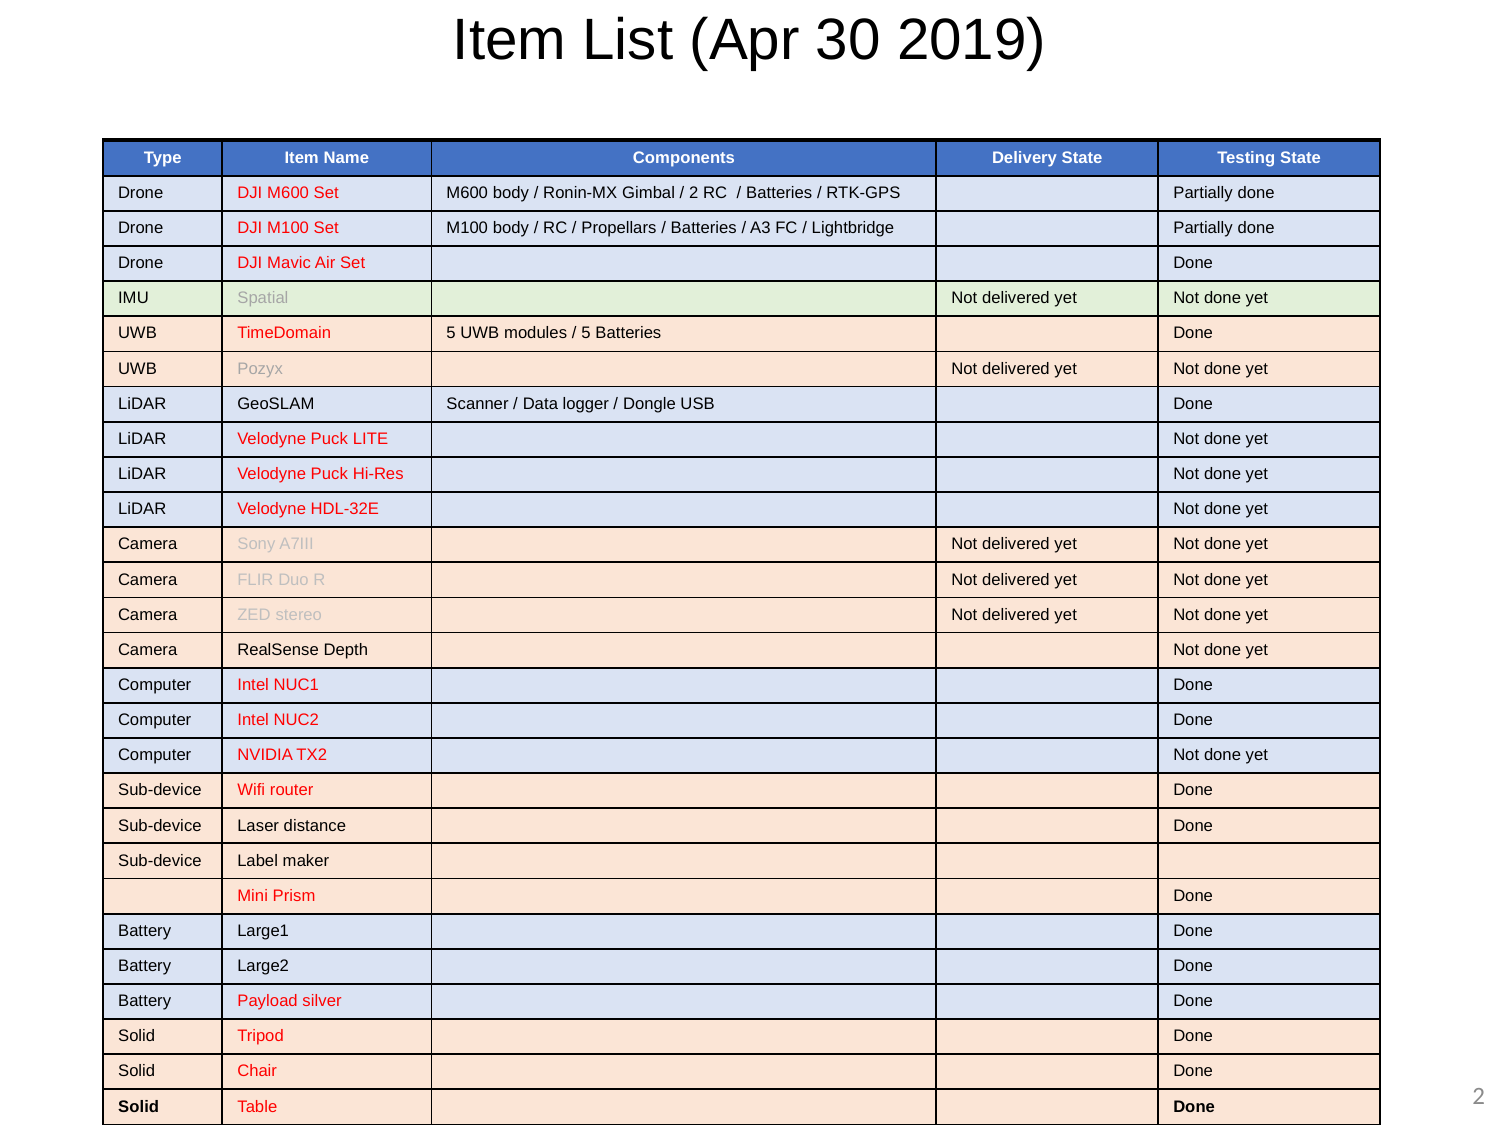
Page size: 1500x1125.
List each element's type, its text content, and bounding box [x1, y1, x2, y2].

table_cell Camera [104, 633, 221, 667]
table_cell Done [1159, 1020, 1379, 1053]
table_cell Done [1159, 879, 1379, 913]
table_cell Not done yet [1159, 528, 1379, 561]
table_cell [432, 563, 935, 597]
table_cell Sony A7III [223, 528, 431, 561]
table_cell [937, 247, 1157, 280]
table_cell [937, 809, 1157, 842]
table_cell Not done yet [1159, 458, 1379, 491]
table_header Item Name [223, 142, 431, 175]
table_cell [432, 985, 935, 1018]
table_cell [432, 598, 935, 632]
table_cell Sub-device [104, 809, 221, 842]
table_cell IMU [104, 282, 221, 315]
table_cell Partially done [1159, 177, 1379, 210]
table_cell Camera [104, 528, 221, 561]
table_cell Velodyne Puck Hi-Res [223, 458, 431, 491]
table_cell [432, 1055, 935, 1088]
table_cell Drone [104, 247, 221, 280]
table_cell [1159, 844, 1379, 878]
table_cell Done [1159, 317, 1379, 351]
table_cell Mini Prism [223, 879, 431, 913]
table_header Testing State [1159, 142, 1379, 175]
table_cell [432, 458, 935, 491]
table_cell Chair [223, 1055, 431, 1088]
table_cell TimeDomain [223, 317, 431, 351]
table_cell UWB [104, 317, 221, 351]
table_cell DJI Mavic Air Set [223, 247, 431, 280]
table_cell Not delivered yet [937, 528, 1157, 561]
table_cell [937, 844, 1157, 878]
table_cell Laser distance [223, 809, 431, 842]
table_cell Computer [104, 704, 221, 737]
table_cell [937, 317, 1157, 351]
title Item List (Apr 30 2019) [103, 0, 1397, 82]
table_cell Wifi router [223, 774, 431, 807]
table_cell [432, 844, 935, 878]
table_cell Drone [104, 212, 221, 245]
table_cell Not done yet [1159, 352, 1379, 386]
table_cell [432, 282, 935, 315]
table_cell [937, 879, 1157, 913]
table_cell [937, 212, 1157, 245]
table_cell [432, 423, 935, 456]
table_cell [432, 493, 935, 526]
table_cell Drone [104, 177, 221, 210]
table_cell Solid [104, 1020, 221, 1053]
table_cell Sub-device [104, 844, 221, 878]
table_cell Done [1159, 774, 1379, 807]
table_cell Not delivered yet [937, 563, 1157, 597]
table_cell LiDAR [104, 387, 221, 421]
table_cell [937, 669, 1157, 702]
table_cell M100 body / RC / Propellars / Batteries / A3 FC / Lightbridge [432, 212, 935, 245]
table_cell Done [1159, 1055, 1379, 1088]
table_cell [937, 387, 1157, 421]
table_cell Not done yet [1159, 423, 1379, 456]
table_cell [432, 669, 935, 702]
table_cell 5 UWB modules / 5 Batteries [432, 317, 935, 351]
table_cell Battery [104, 985, 221, 1018]
table_cell Solid [104, 1090, 221, 1124]
table_cell Not done yet [1159, 282, 1379, 315]
table_cell [937, 985, 1157, 1018]
table_cell Not delivered yet [937, 598, 1157, 632]
table_cell [937, 950, 1157, 983]
slide_number 2 [1381, 1065, 1500, 1125]
table_cell Large2 [223, 950, 431, 983]
table_cell Velodyne HDL-32E [223, 493, 431, 526]
table_cell Payload silver [223, 985, 431, 1018]
table_cell [432, 247, 935, 280]
table_cell [937, 774, 1157, 807]
table_header Delivery State [937, 142, 1157, 175]
table_cell Done [1159, 915, 1379, 948]
table_cell [937, 739, 1157, 772]
table_cell [937, 1055, 1157, 1088]
table_cell Tripod [223, 1020, 431, 1053]
table_cell [432, 1090, 935, 1124]
table_cell Done [1159, 1090, 1379, 1124]
table_cell [104, 879, 221, 913]
table_cell [432, 879, 935, 913]
table_cell NVIDIA TX2 [223, 739, 431, 772]
table_cell [937, 704, 1157, 737]
table_cell DJI M100 Set [223, 212, 431, 245]
table_cell Not delivered yet [937, 352, 1157, 386]
table_cell Intel NUC2 [223, 704, 431, 737]
table_cell Not done yet [1159, 633, 1379, 667]
table_cell Intel NUC1 [223, 669, 431, 702]
table_cell Battery [104, 915, 221, 948]
table_cell [432, 1020, 935, 1053]
table_cell ZED stereo [223, 598, 431, 632]
table_cell Not done yet [1159, 493, 1379, 526]
table_cell FLIR Duo R [223, 563, 431, 597]
table_cell DJI M600 Set [223, 177, 431, 210]
table_cell [432, 950, 935, 983]
table_cell [937, 1020, 1157, 1053]
table_cell [432, 528, 935, 561]
table_cell Velodyne Puck LITE [223, 423, 431, 456]
table_cell [432, 704, 935, 737]
table_cell Large1 [223, 915, 431, 948]
table_cell Pozyx [223, 352, 431, 386]
table_cell Camera [104, 598, 221, 632]
table_cell [937, 423, 1157, 456]
table_cell LiDAR [104, 458, 221, 491]
table_cell Spatial [223, 282, 431, 315]
table_header Type [104, 142, 221, 175]
table_cell Done [1159, 985, 1379, 1018]
table_cell Not done yet [1159, 739, 1379, 772]
table_cell [432, 739, 935, 772]
table_cell Done [1159, 387, 1379, 421]
table_cell [937, 915, 1157, 948]
table_cell [432, 809, 935, 842]
table_cell Partially done [1159, 212, 1379, 245]
table_cell Table [223, 1090, 431, 1124]
table_cell [432, 633, 935, 667]
table_cell Computer [104, 669, 221, 702]
table_cell [432, 915, 935, 948]
table_cell [937, 493, 1157, 526]
table_cell Done [1159, 950, 1379, 983]
table_cell Scanner / Data logger / Dongle USB [432, 387, 935, 421]
table_cell Not done yet [1159, 598, 1379, 632]
table_header Components [432, 142, 935, 175]
table_cell M600 body / Ronin-MX Gimbal / 2 RC / Batteries / RTK-GPS [432, 177, 935, 210]
table_cell RealSense Depth [223, 633, 431, 667]
table_cell [432, 352, 935, 386]
table_cell [937, 1090, 1157, 1124]
table_cell GeoSLAM [223, 387, 431, 421]
table_cell Done [1159, 704, 1379, 737]
table_cell Solid [104, 1055, 221, 1088]
table_cell Sub-device [104, 774, 221, 807]
table_cell Computer [104, 739, 221, 772]
table_cell [937, 458, 1157, 491]
table_cell Done [1159, 247, 1379, 280]
table_cell Label maker [223, 844, 431, 878]
table_cell LiDAR [104, 423, 221, 456]
table_cell Done [1159, 809, 1379, 842]
table_cell Not done yet [1159, 563, 1379, 597]
table_cell [937, 177, 1157, 210]
table_cell Done [1159, 669, 1379, 702]
table_cell Not delivered yet [937, 282, 1157, 315]
table_cell Battery [104, 950, 221, 983]
table_cell [432, 774, 935, 807]
table_cell [937, 633, 1157, 667]
table_cell Camera [104, 563, 221, 597]
table_cell LiDAR [104, 493, 221, 526]
table_cell UWB [104, 352, 221, 386]
